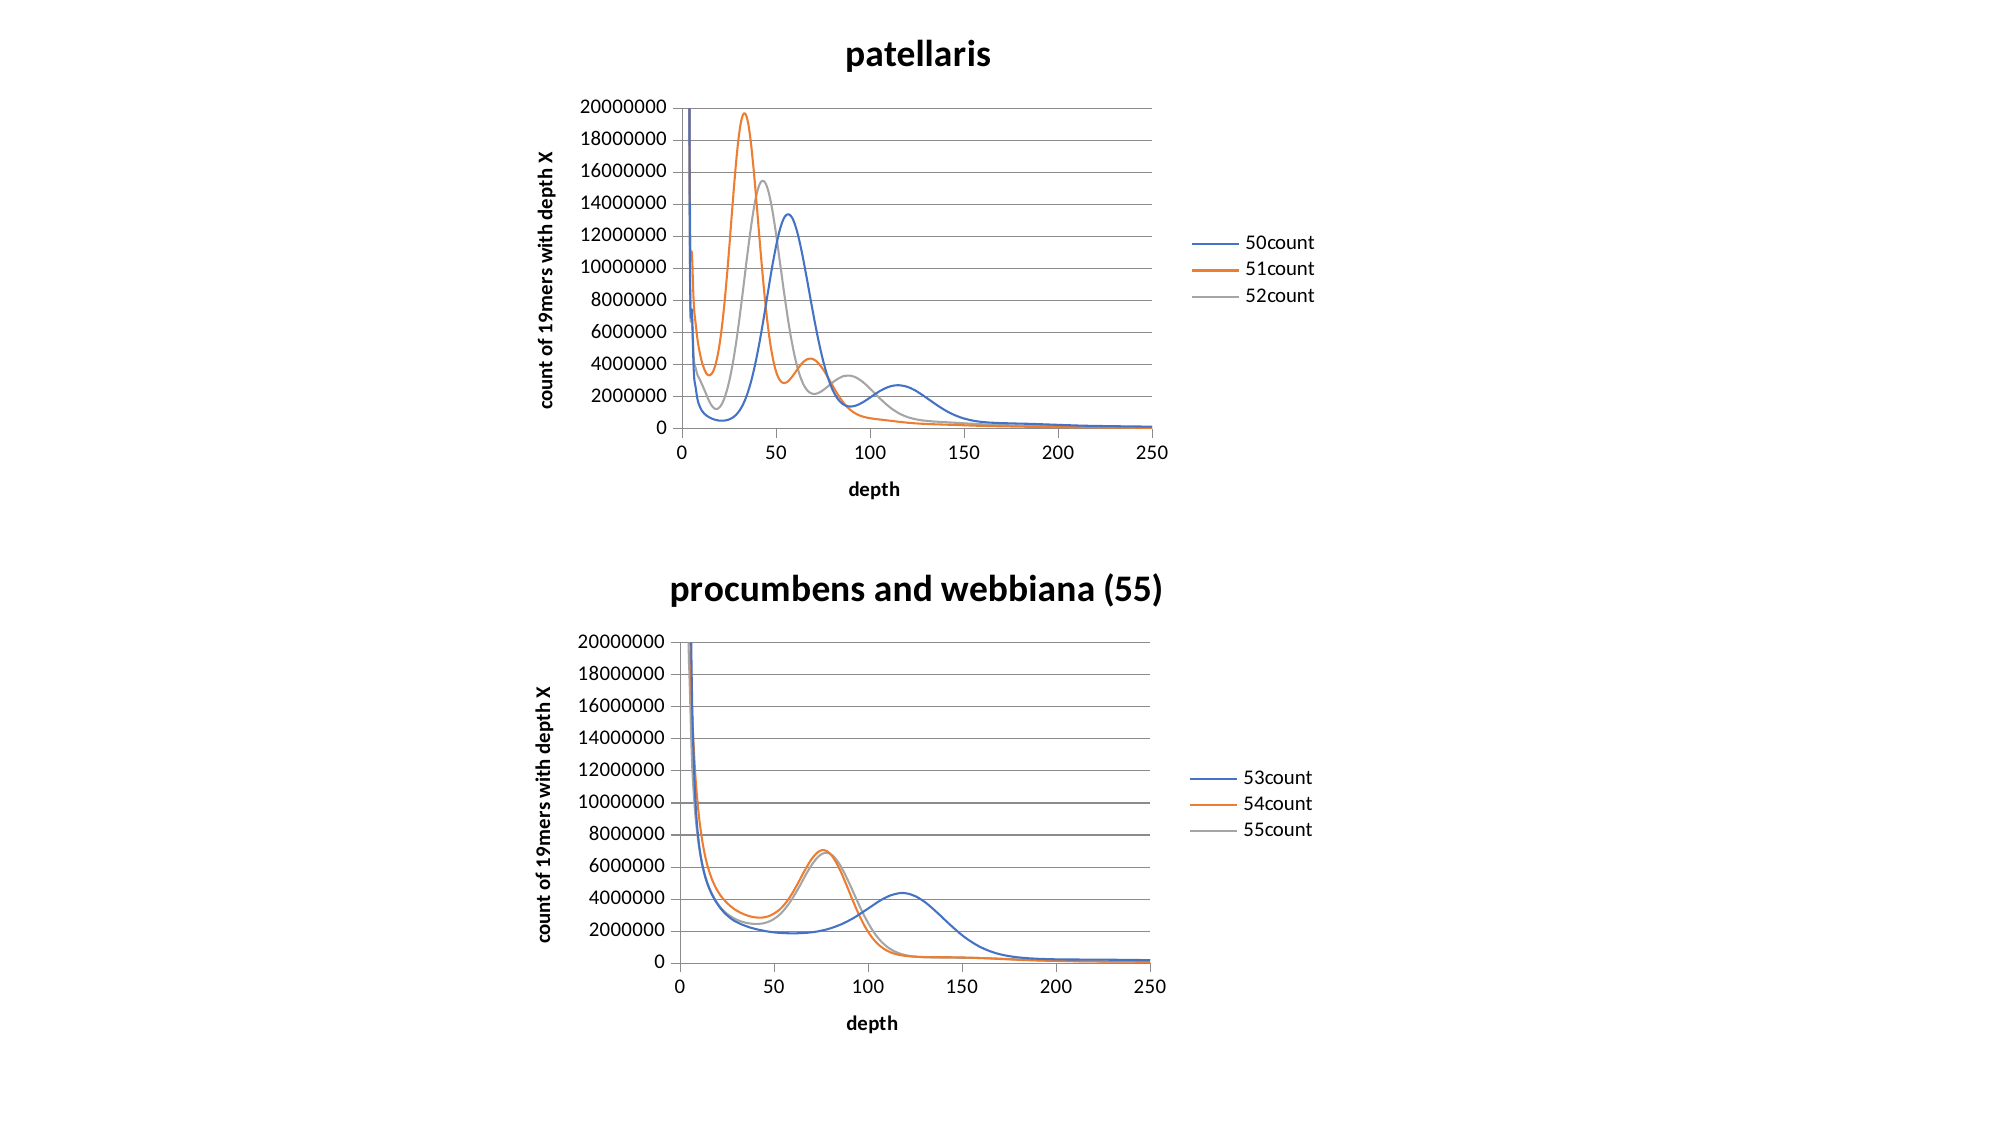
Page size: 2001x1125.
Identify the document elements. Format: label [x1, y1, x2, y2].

chart [503, 9, 1334, 533]
chart [501, 543, 1332, 1067]
